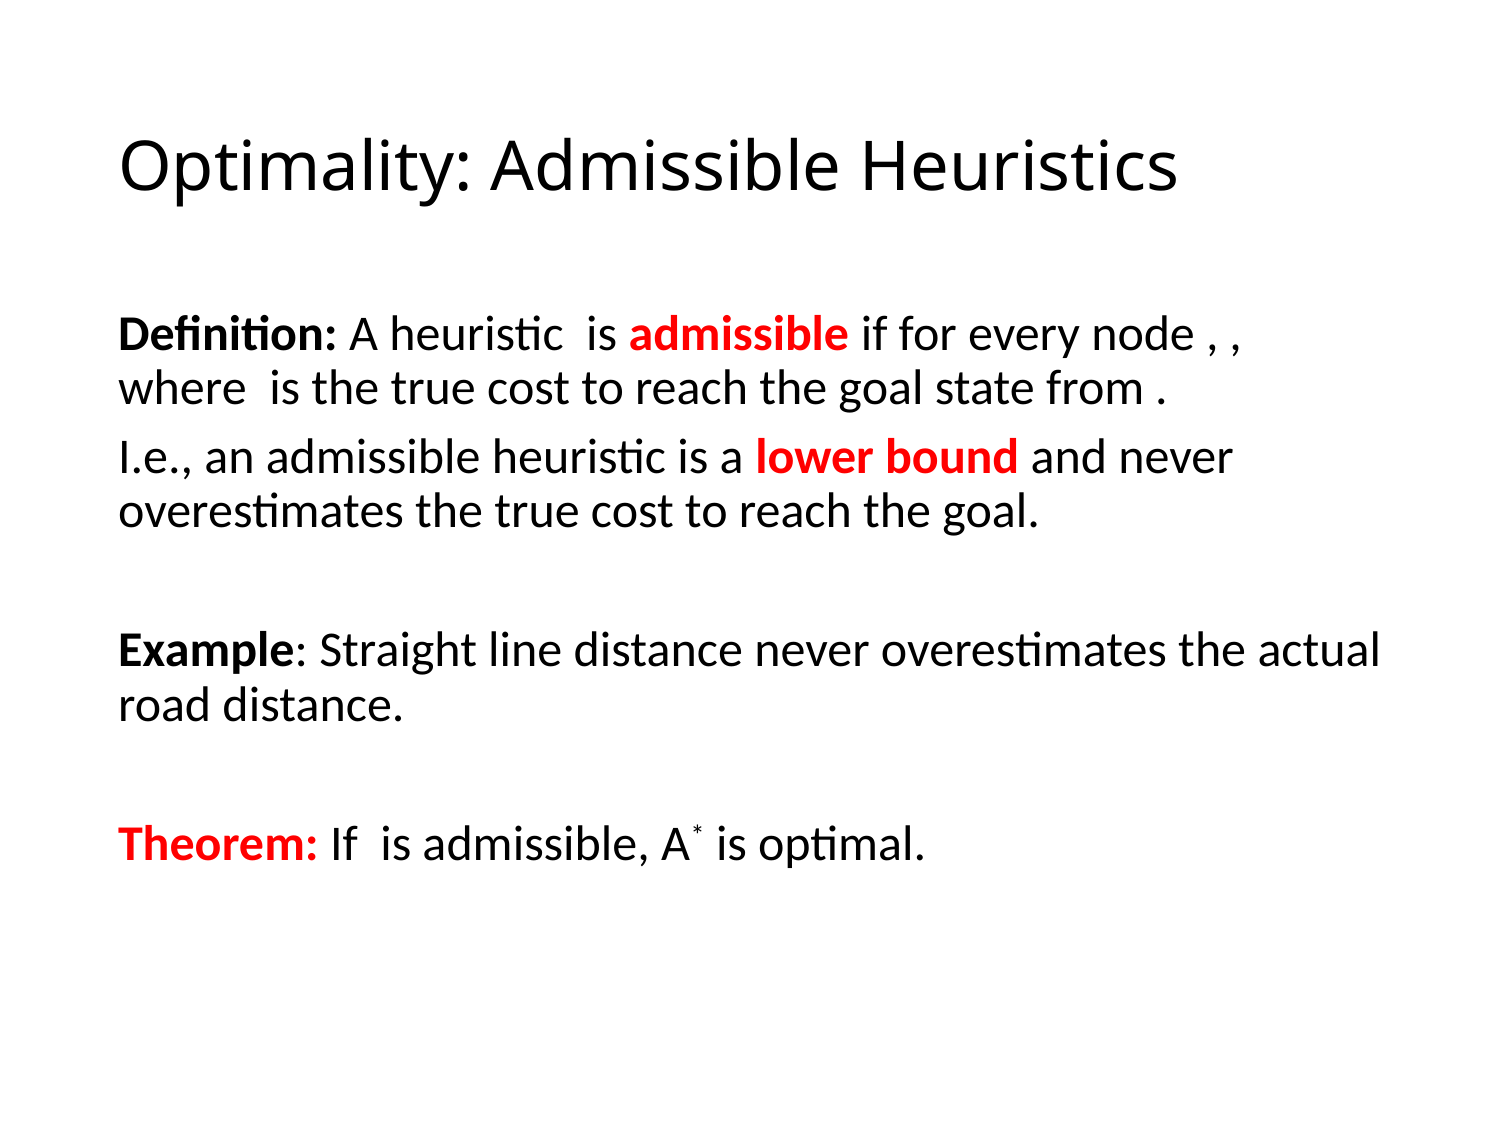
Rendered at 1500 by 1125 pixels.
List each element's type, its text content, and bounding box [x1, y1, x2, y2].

title Optimality: Admissible Heuristics [103, 59, 1397, 278]
